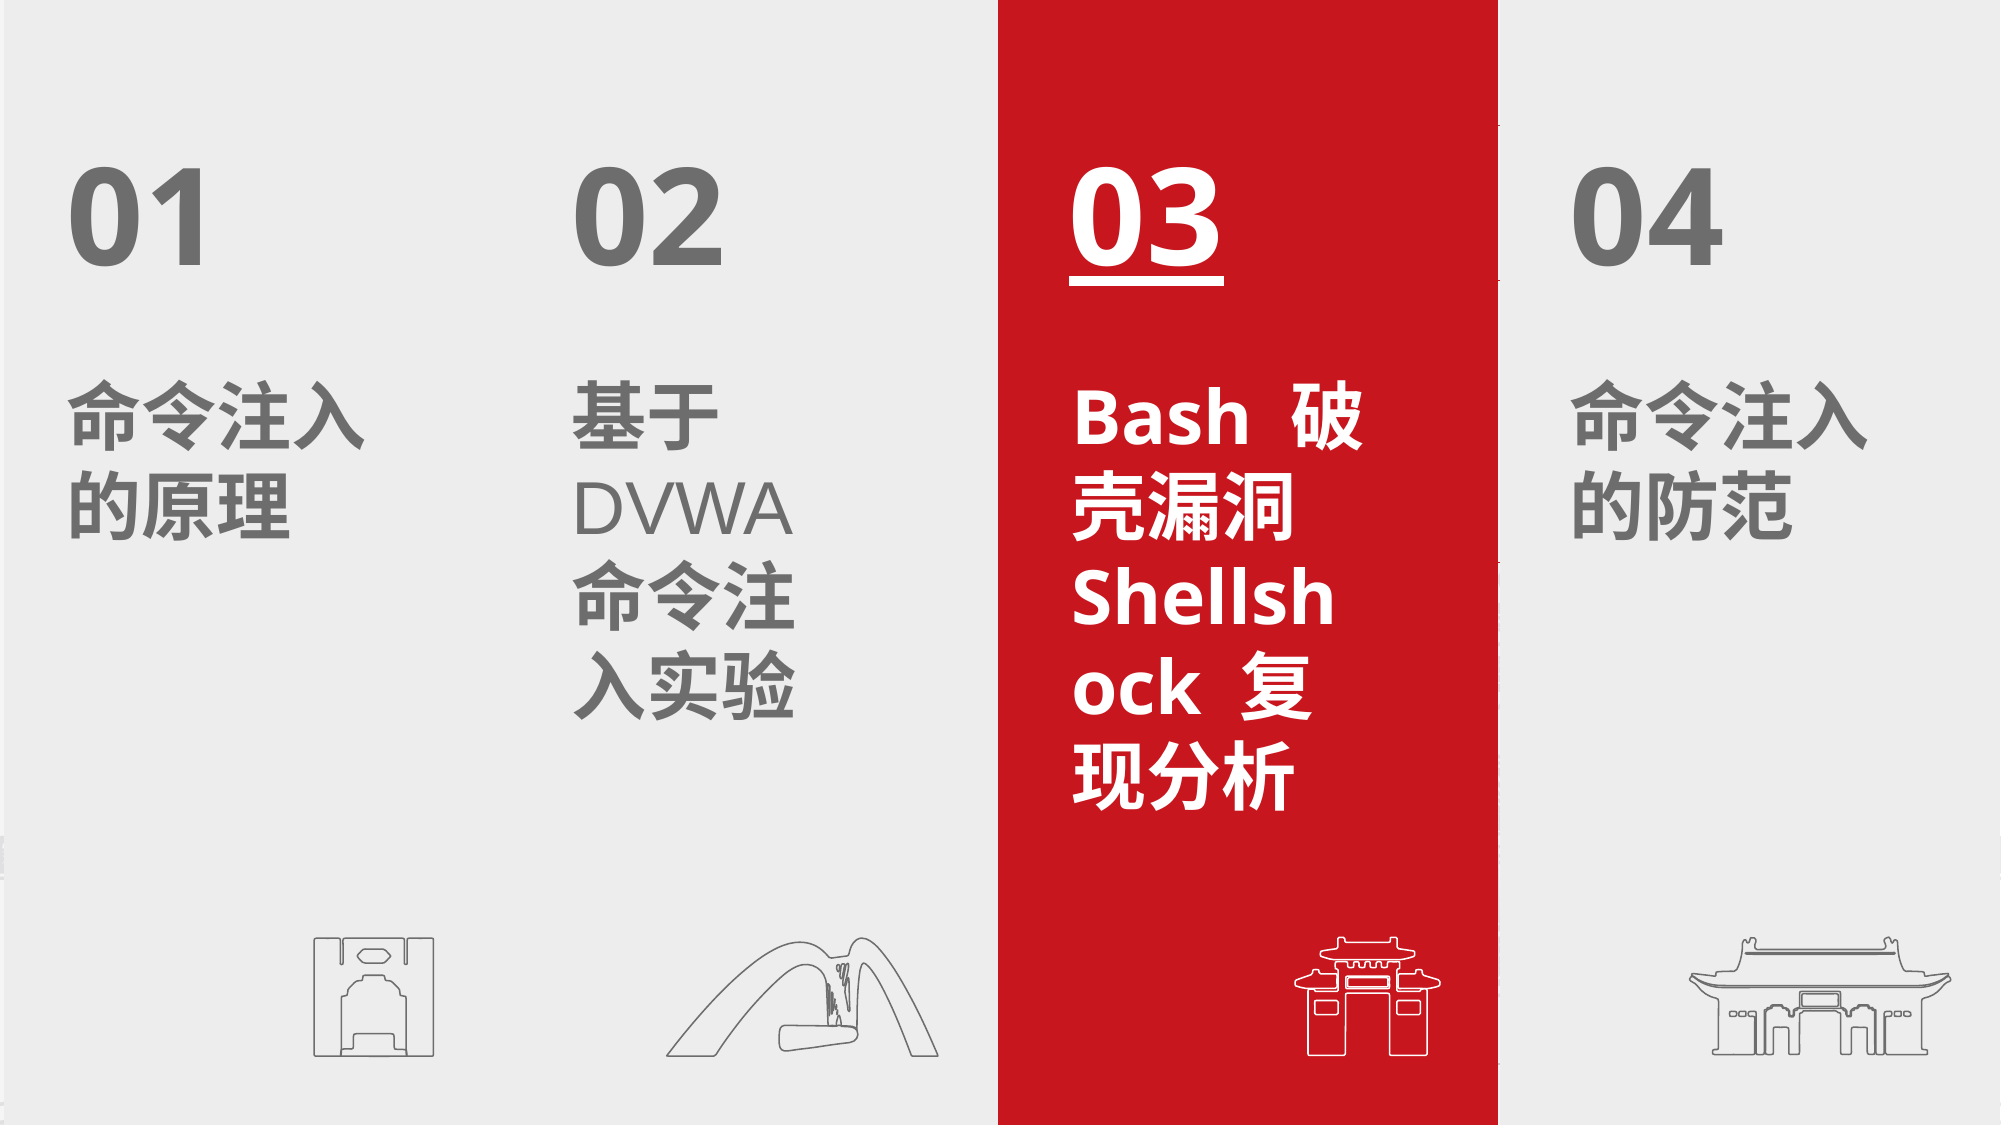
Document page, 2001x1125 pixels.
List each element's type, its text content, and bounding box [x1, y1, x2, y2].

text_box 基于DVWA命令注入实验 [556, 361, 877, 737]
text_box Bash 破壳漏洞Shellshock 复现分析 [1056, 361, 1398, 917]
text_box 02 [556, 123, 810, 301]
text_box 命令注入的防范 [1555, 361, 1899, 557]
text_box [314, 938, 434, 1057]
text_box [666, 938, 938, 1057]
text_box [1500, 0, 2000, 1125]
text_box [500, 0, 997, 1125]
text_box 命令注入的原理 [52, 361, 392, 557]
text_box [1689, 937, 1951, 1056]
text_box 01 [52, 123, 309, 301]
text_box [997, 0, 1498, 1125]
text_box [0, 0, 500, 1125]
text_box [1294, 937, 1441, 1056]
text_box 04 [1555, 123, 1827, 301]
text_box 03 [1054, 123, 1313, 301]
